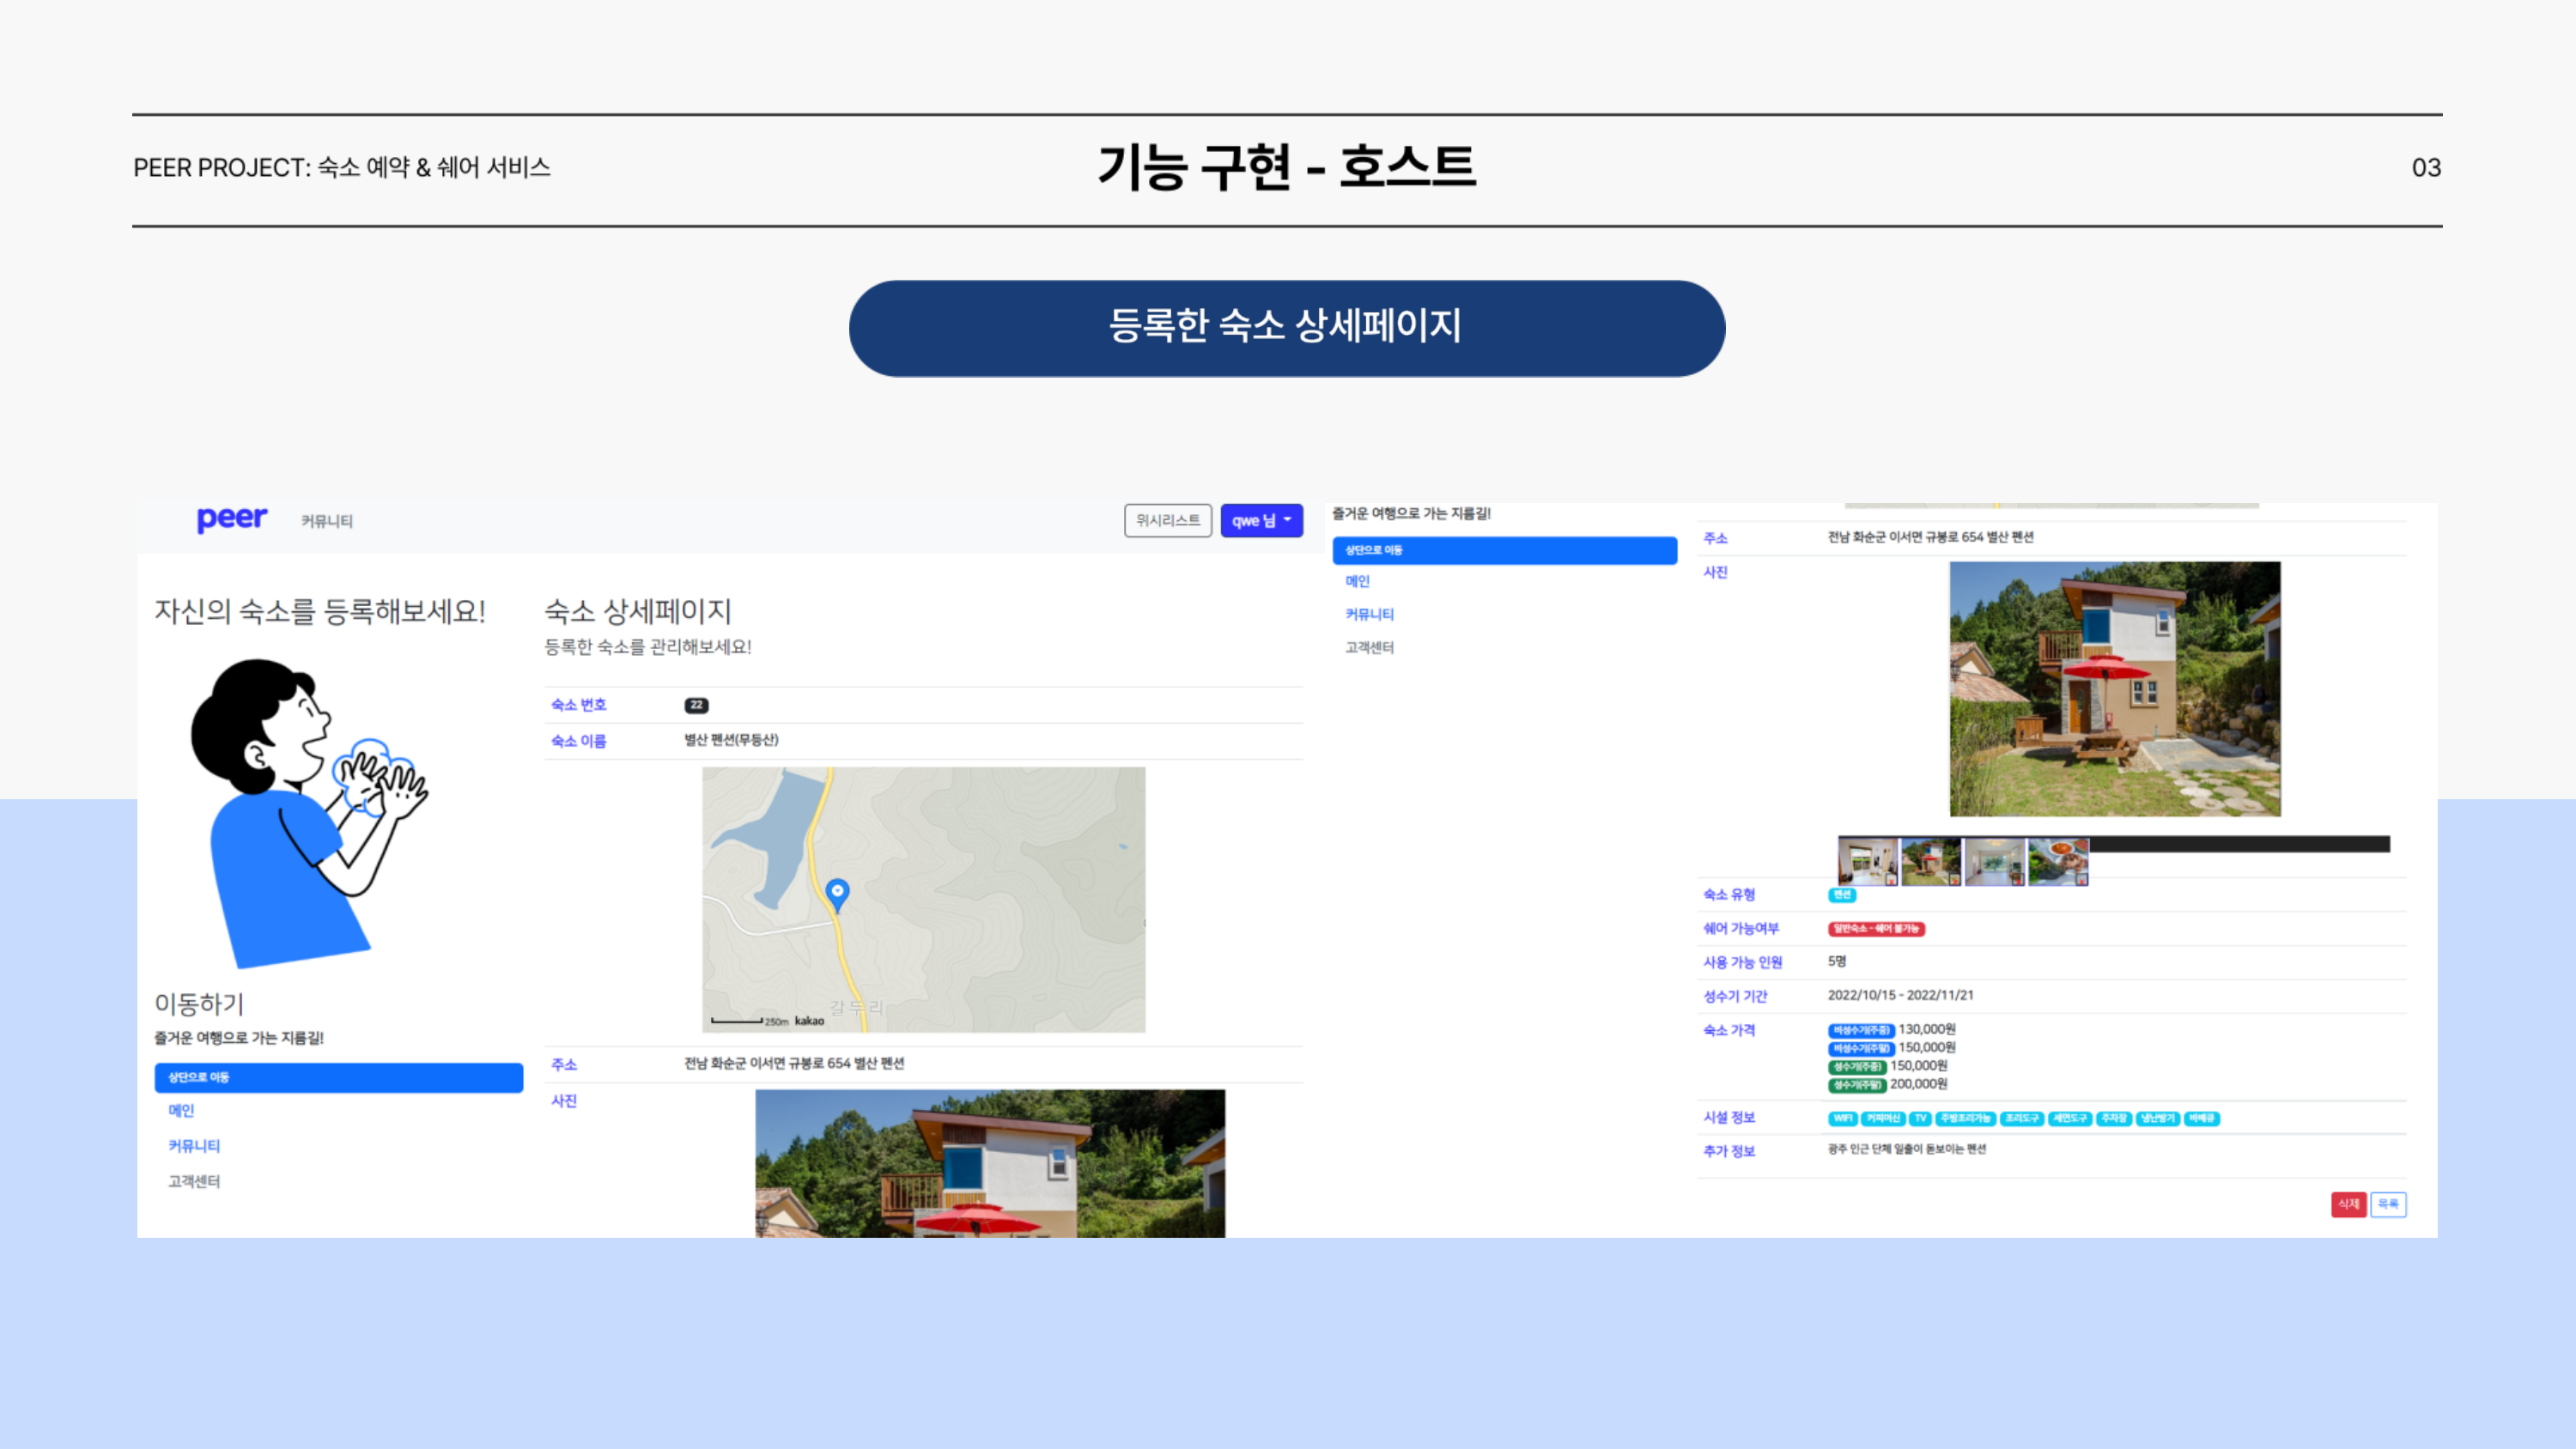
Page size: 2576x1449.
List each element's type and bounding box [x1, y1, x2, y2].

picture [130, 147, 563, 198]
picture [891, 294, 1479, 362]
picture [703, 124, 1502, 216]
text_box [849, 280, 1726, 378]
text_box [137, 499, 1326, 1238]
text_box [132, 111, 2444, 120]
text_box [1325, 503, 2438, 1238]
picture [2408, 147, 2453, 189]
text_box [132, 222, 2444, 232]
text_box [0, 798, 2576, 1449]
